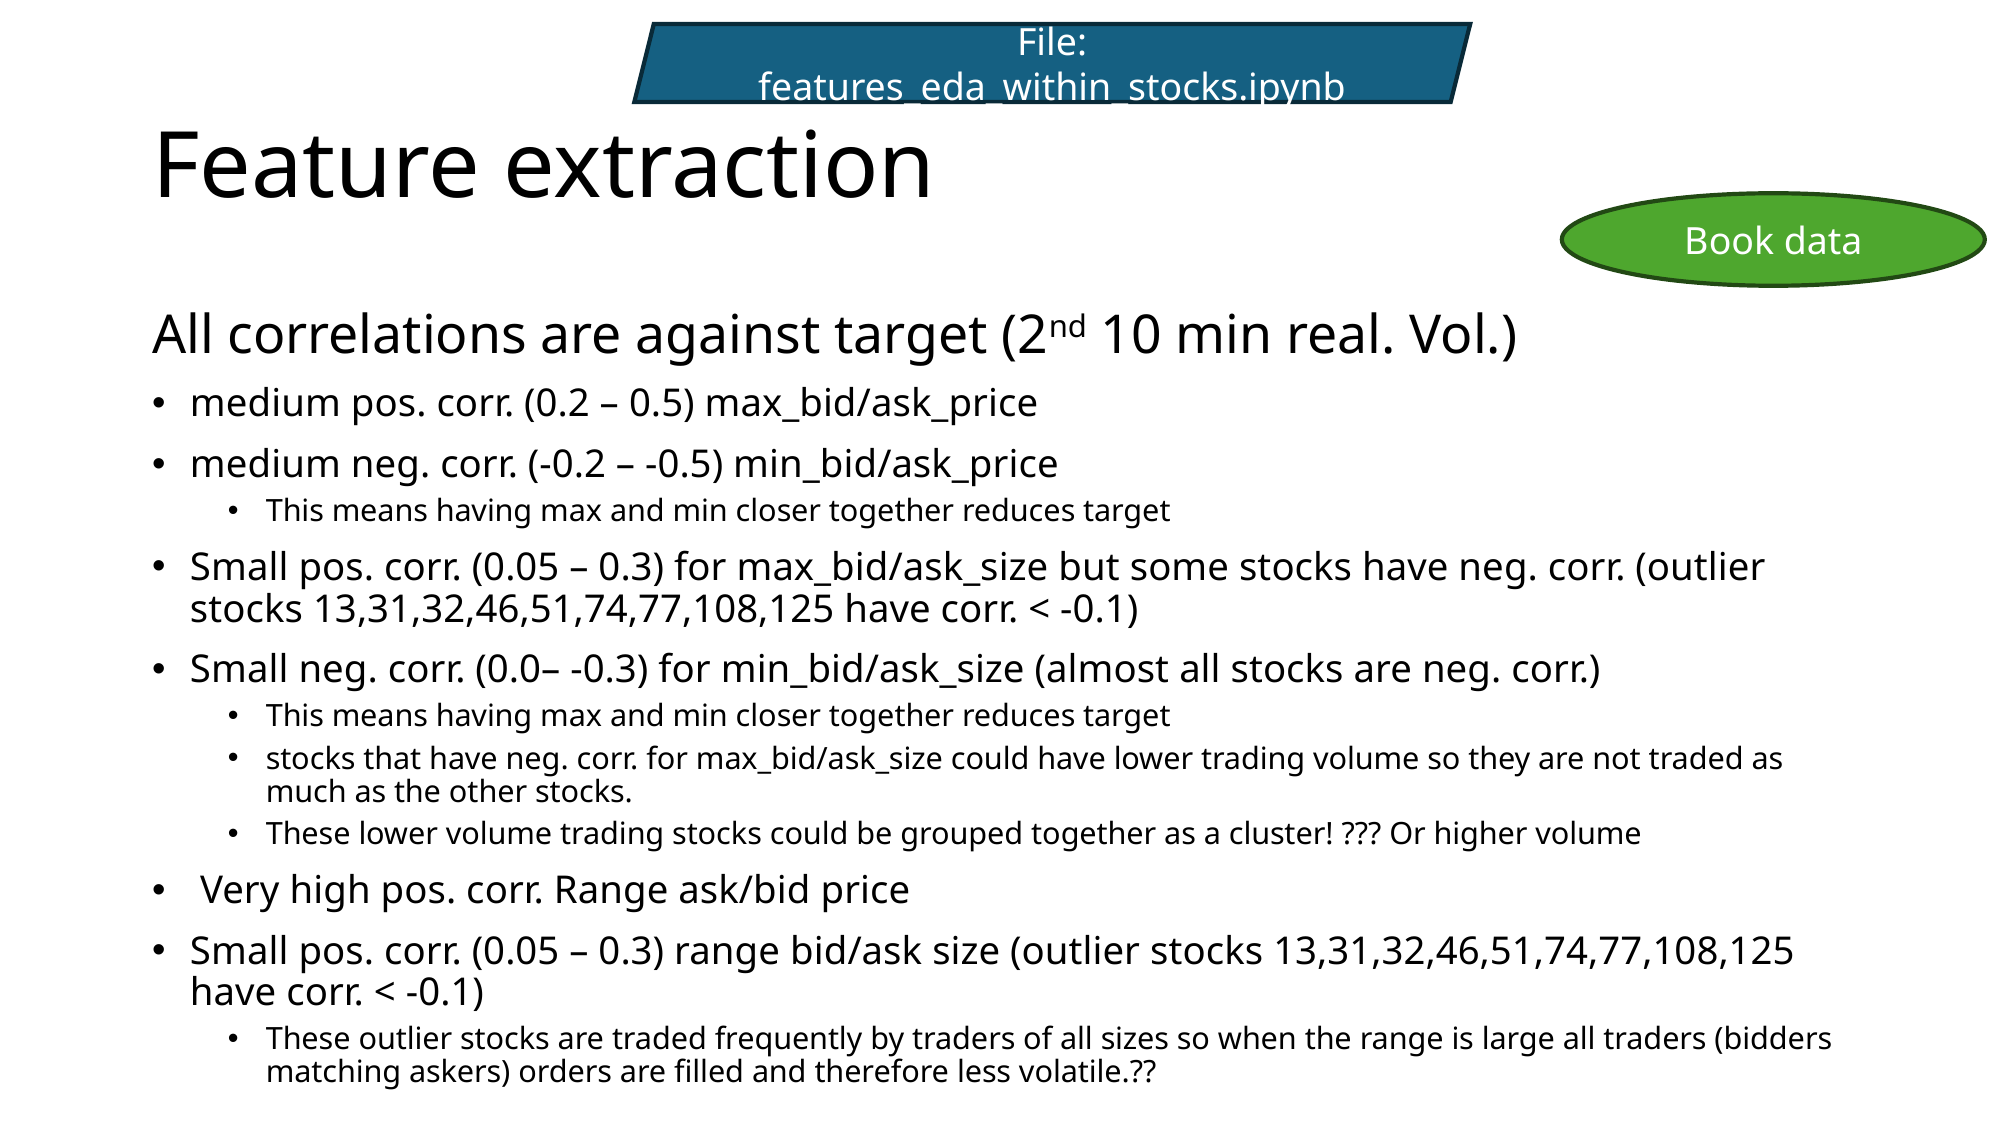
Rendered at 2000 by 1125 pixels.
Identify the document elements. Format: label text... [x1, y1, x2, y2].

list All correlations are against target (2nd 10 min real. Vol.) medium pos. corr. (0.2 – 0.5) max_bid/ask_price medium neg. corr. (-0.2 – -0.5) min_bid/ask_price This means having max and min closer together reduces target Small pos. corr. (0.05 – 0.3) for max_bid/ask_size but some stocks have neg. corr. (outlier stocks 13,31,32,46,51,74,77,108,125 have corr. < -0.1) Small neg. corr. (0.0– -0.3) for min_bid/ask_size (almost all stocks are neg. corr.) This means having max and min closer together reduces target stocks that have neg. corr. for max_bid/ask_size could have lower trading volume so they are not traded as much as the other stocks. These lower volume trading stocks could be grouped together as a cluster! ??? Or higher volume Very high pos. corr. Range ask/bid price Small pos. corr. (0.05 – 0.3) range bid/ask size (outlier stocks 13,31,32,46,51,74,77,108,125 have corr. < -0.1) These outlier stocks are traded frequently by traders of all sizes so when the range is large all traders (bidders matching askers) orders are filled and therefore less volatile.?? [137, 299, 1862, 1099]
text_box File: features_eda_within_stocks.ipynb [631, 21, 1473, 105]
text_box Book data [1559, 191, 1987, 288]
title Feature extraction [137, 59, 1862, 277]
